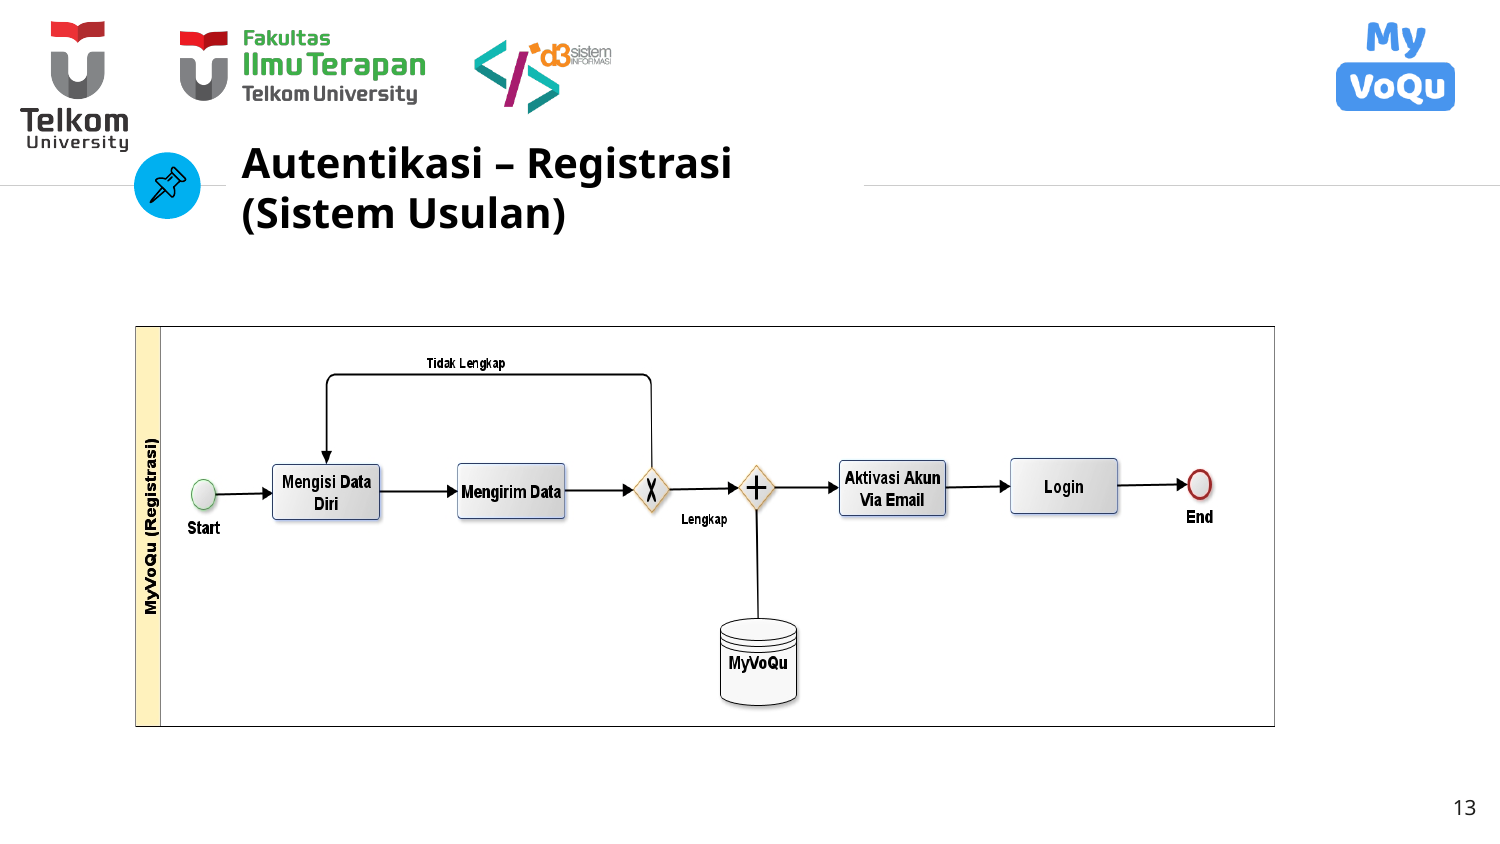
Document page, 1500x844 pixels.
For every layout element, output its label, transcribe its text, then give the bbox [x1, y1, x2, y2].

title Autentikasi – Registrasi (Sistem Usulan) [226, 151, 863, 223]
picture [1336, 0, 1455, 111]
picture [122, 310, 1287, 741]
picture [163, 13, 442, 118]
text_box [150, 166, 186, 203]
picture [20, 21, 128, 152]
slide_number 13 [1401, 779, 1492, 844]
picture [445, 0, 645, 141]
